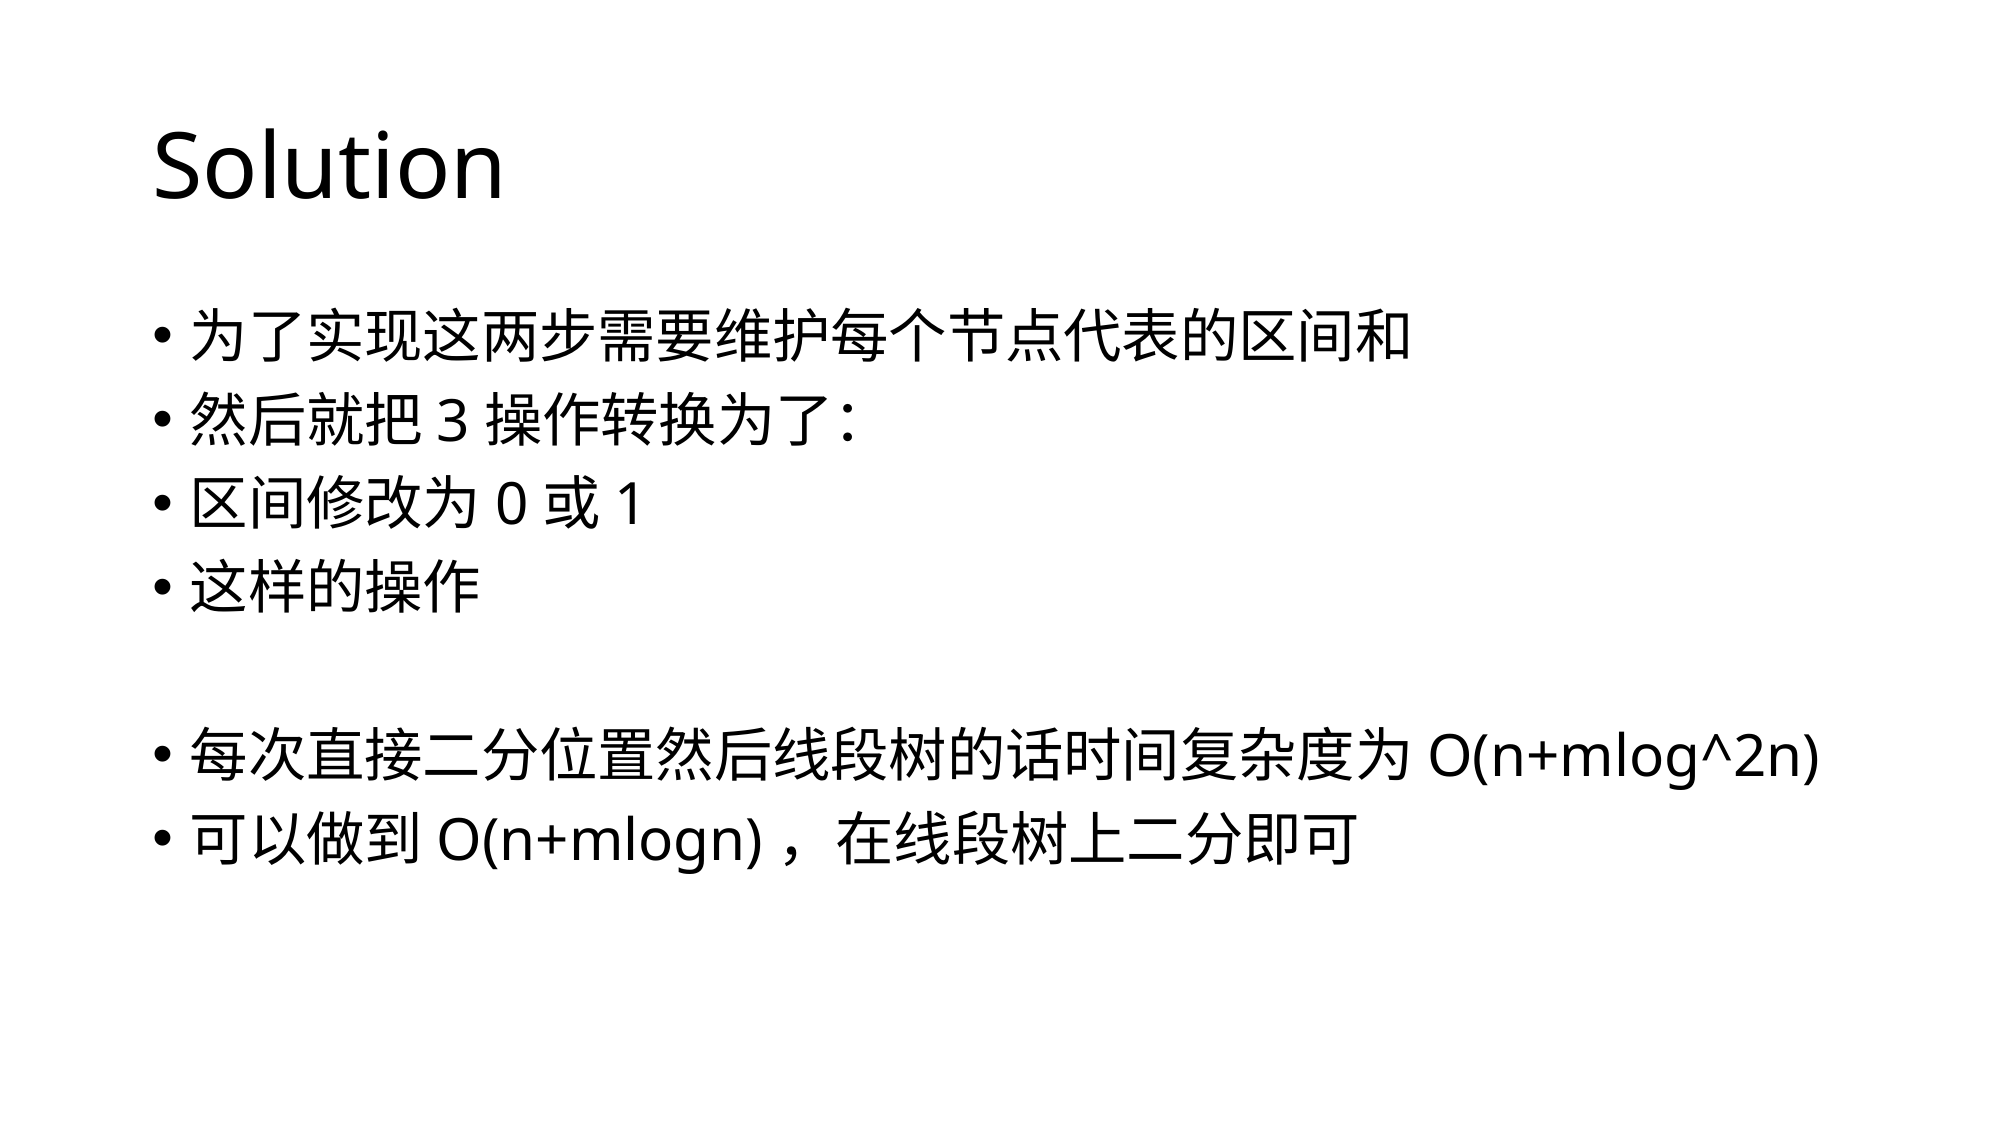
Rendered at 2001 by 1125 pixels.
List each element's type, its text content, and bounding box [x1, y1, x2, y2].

list 为了实现这两步需要维护每个节点代表的区间和 然后就把3操作转换为了： 区间修改为0或1 这样的操作 每次直接二分位置然后线段树的话时间复杂度为O(n+mlog^2n) 可以做到O(n+mlogn)，在线段树上二分即可 [137, 299, 1863, 1014]
title Solution [137, 59, 1863, 278]
